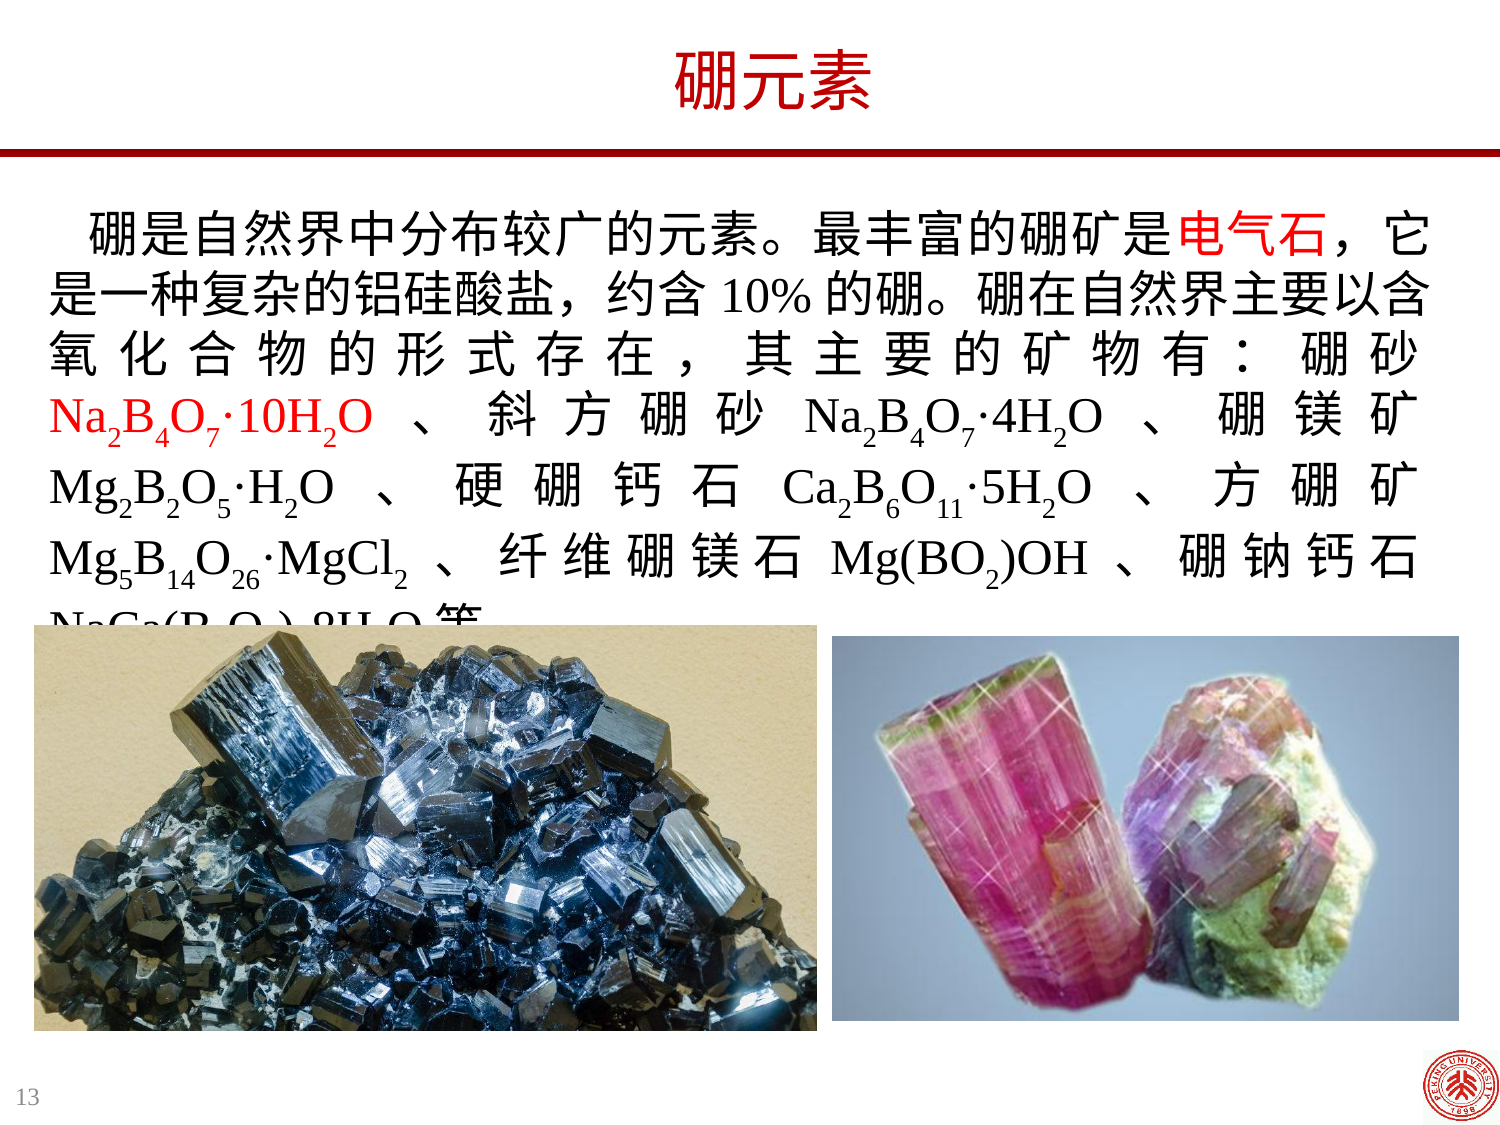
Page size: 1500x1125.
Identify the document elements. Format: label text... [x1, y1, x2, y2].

text_box [0, 149, 1500, 157]
text_box 硼是自然界中分布较广的元素。最丰富的硼矿是电气石，它是一种复杂的铝硅酸盐，约含10%的硼。硼在自然界主要以含氧化合物的形式存在，其主要的矿物有：硼砂Na2B4O7·10H2O、斜方硼砂Na2B4O7·4H2O、硼镁矿Mg2B2O5·H2O、硬硼钙石Ca2B6O11·5H2O、方硼矿Mg5B14O26·MgCl2、纤维硼镁石Mg(BO2)OH、硼钠钙石NaCa(B5O9)·8H2O等。 [34, 195, 1447, 674]
picture [832, 636, 1459, 1021]
slide_number 13 [0, 1062, 69, 1125]
picture [34, 625, 817, 1031]
picture [1423, 1050, 1499, 1125]
text_box 硼元素 [442, 30, 1105, 138]
